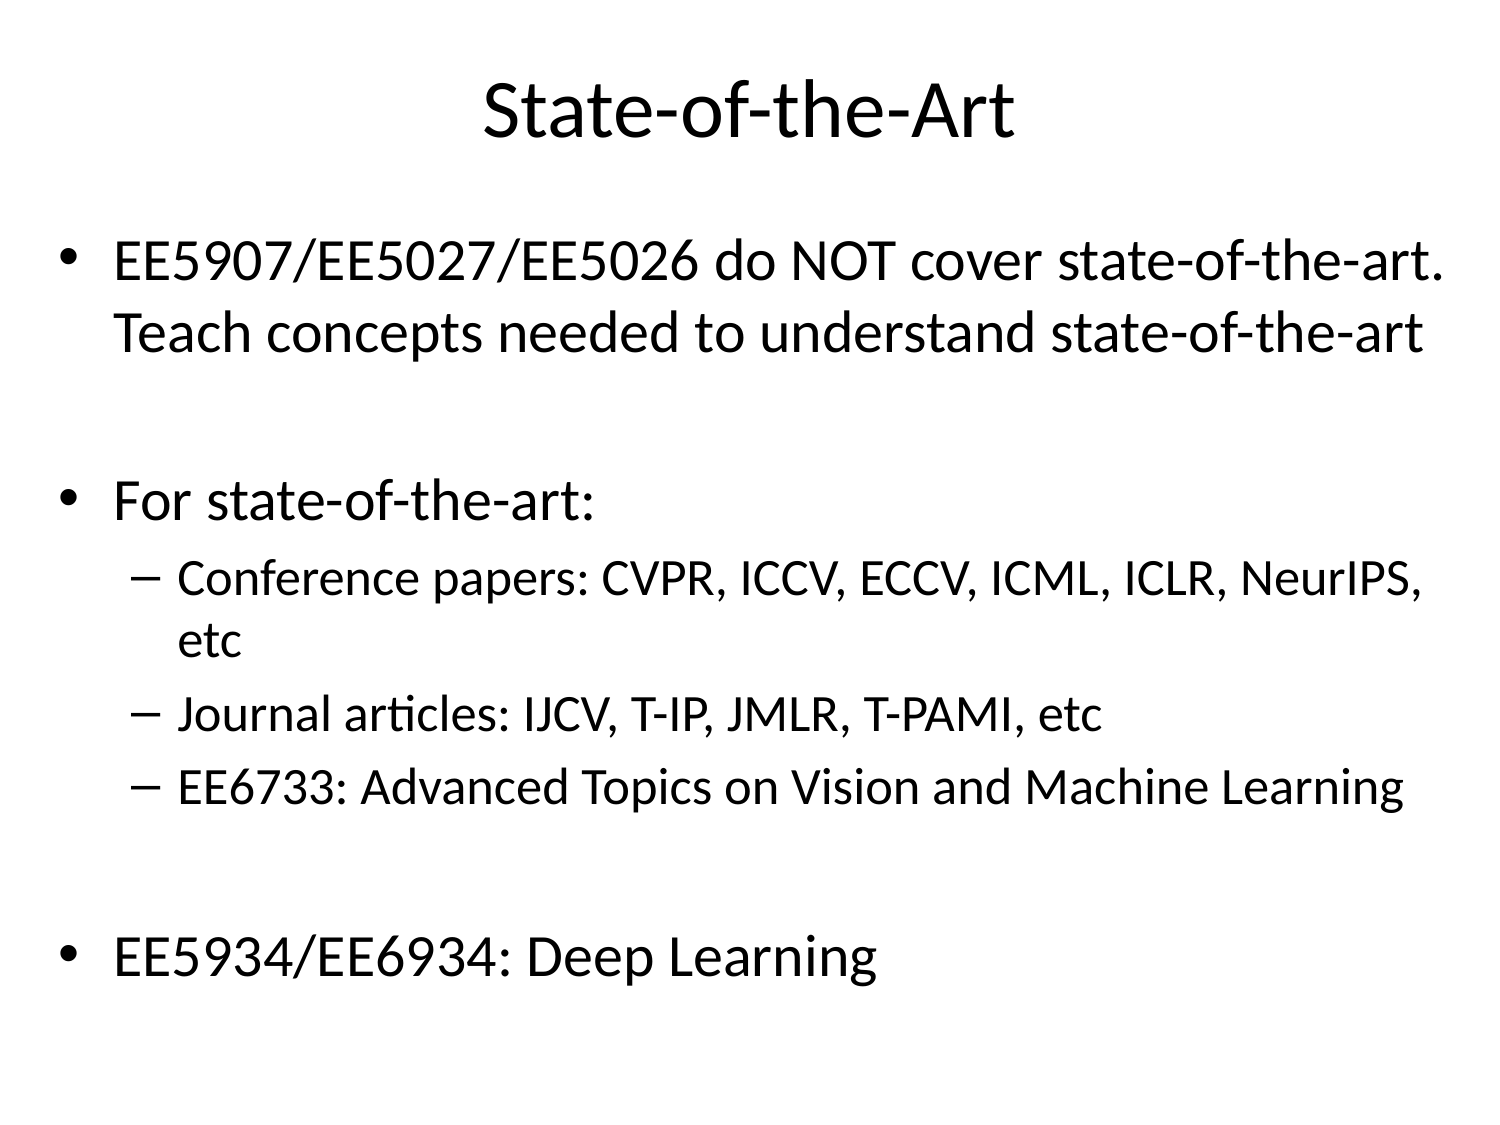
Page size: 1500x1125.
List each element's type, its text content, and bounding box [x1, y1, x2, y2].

list EE5907/EE5027/EE5026 do NOT cover state-of-the-art. Teach concepts needed to understand state-of-the-art For state-of-the-art: Conference papers: CVPR, ICCV, ECCV, ICML, ICLR, NeurIPS, etc Journal articles: IJCV, T-IP, JMLR, T-PAMI, etc EE6733: Advanced Topics on Vision and Machine Learning EE5934/EE6934: Deep Learning [43, 212, 1469, 1014]
title State-of-the-Art [75, 10, 1425, 198]
